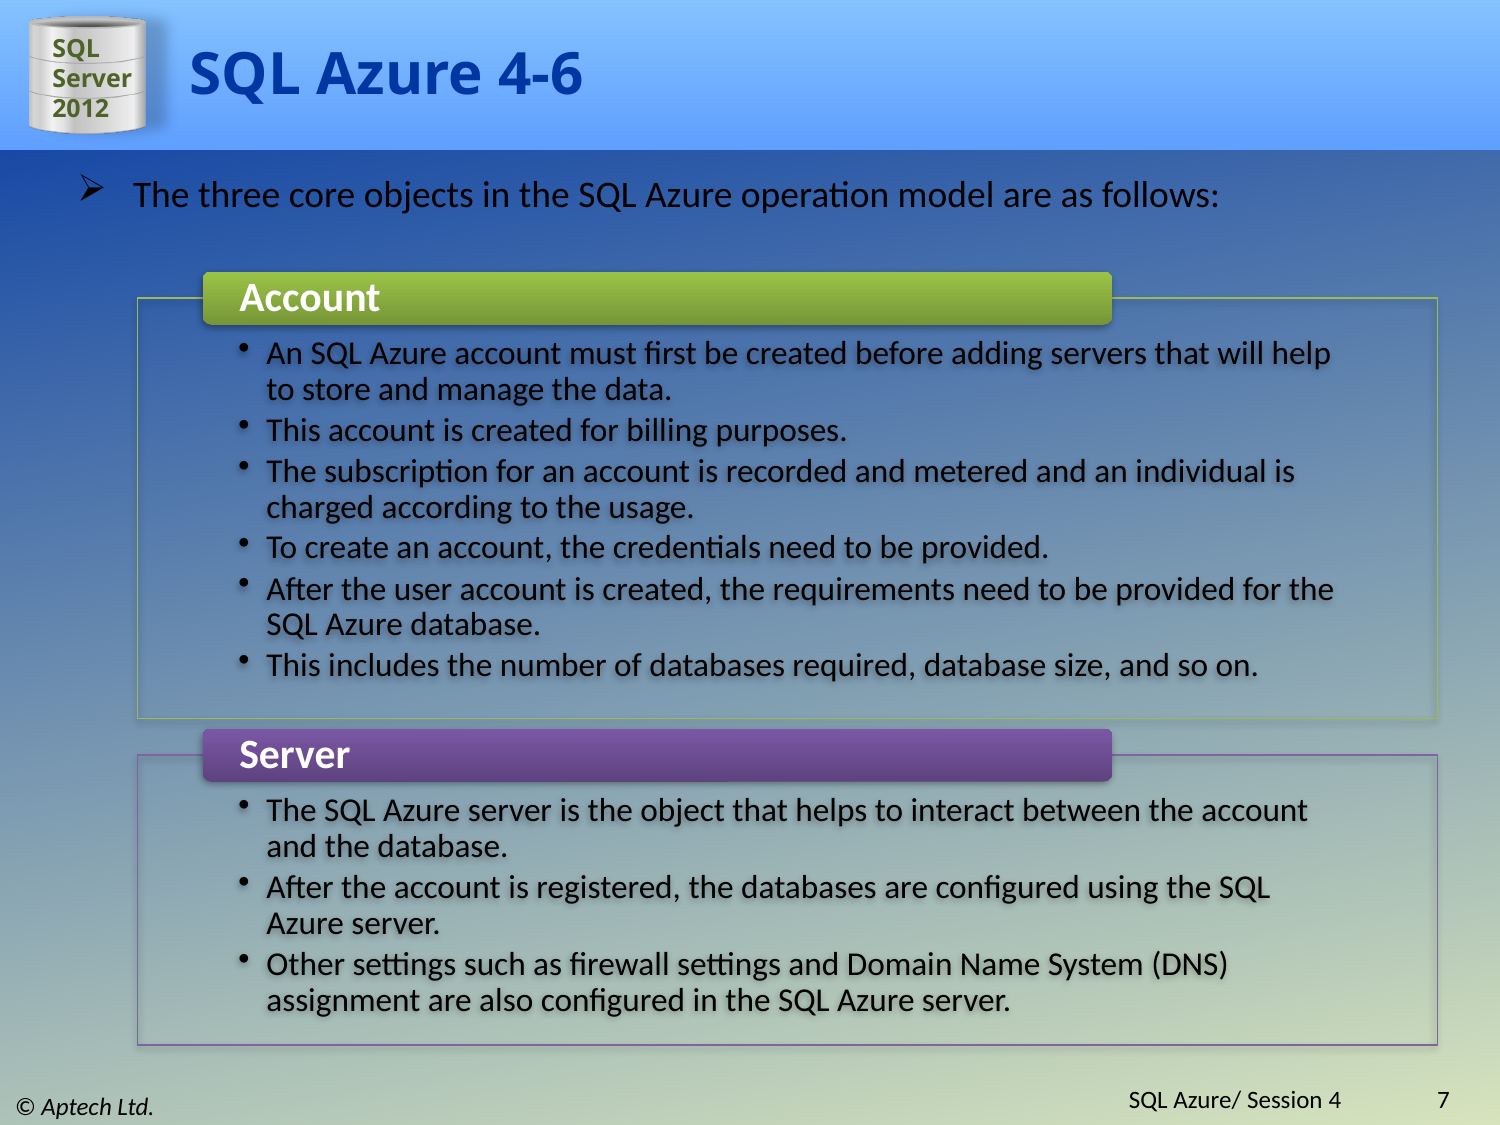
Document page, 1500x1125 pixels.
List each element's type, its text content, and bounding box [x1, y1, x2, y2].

footer SQL Azure/ Session 4 [375, 1084, 1363, 1113]
title SQL Azure 4-6 [174, 37, 1426, 106]
slide_number 7 [1363, 1084, 1465, 1113]
picture [24, 0, 150, 150]
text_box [137, 266, 1438, 1051]
text_box The three core objects in the SQL Azure operation model are as follows: [62, 162, 1375, 223]
